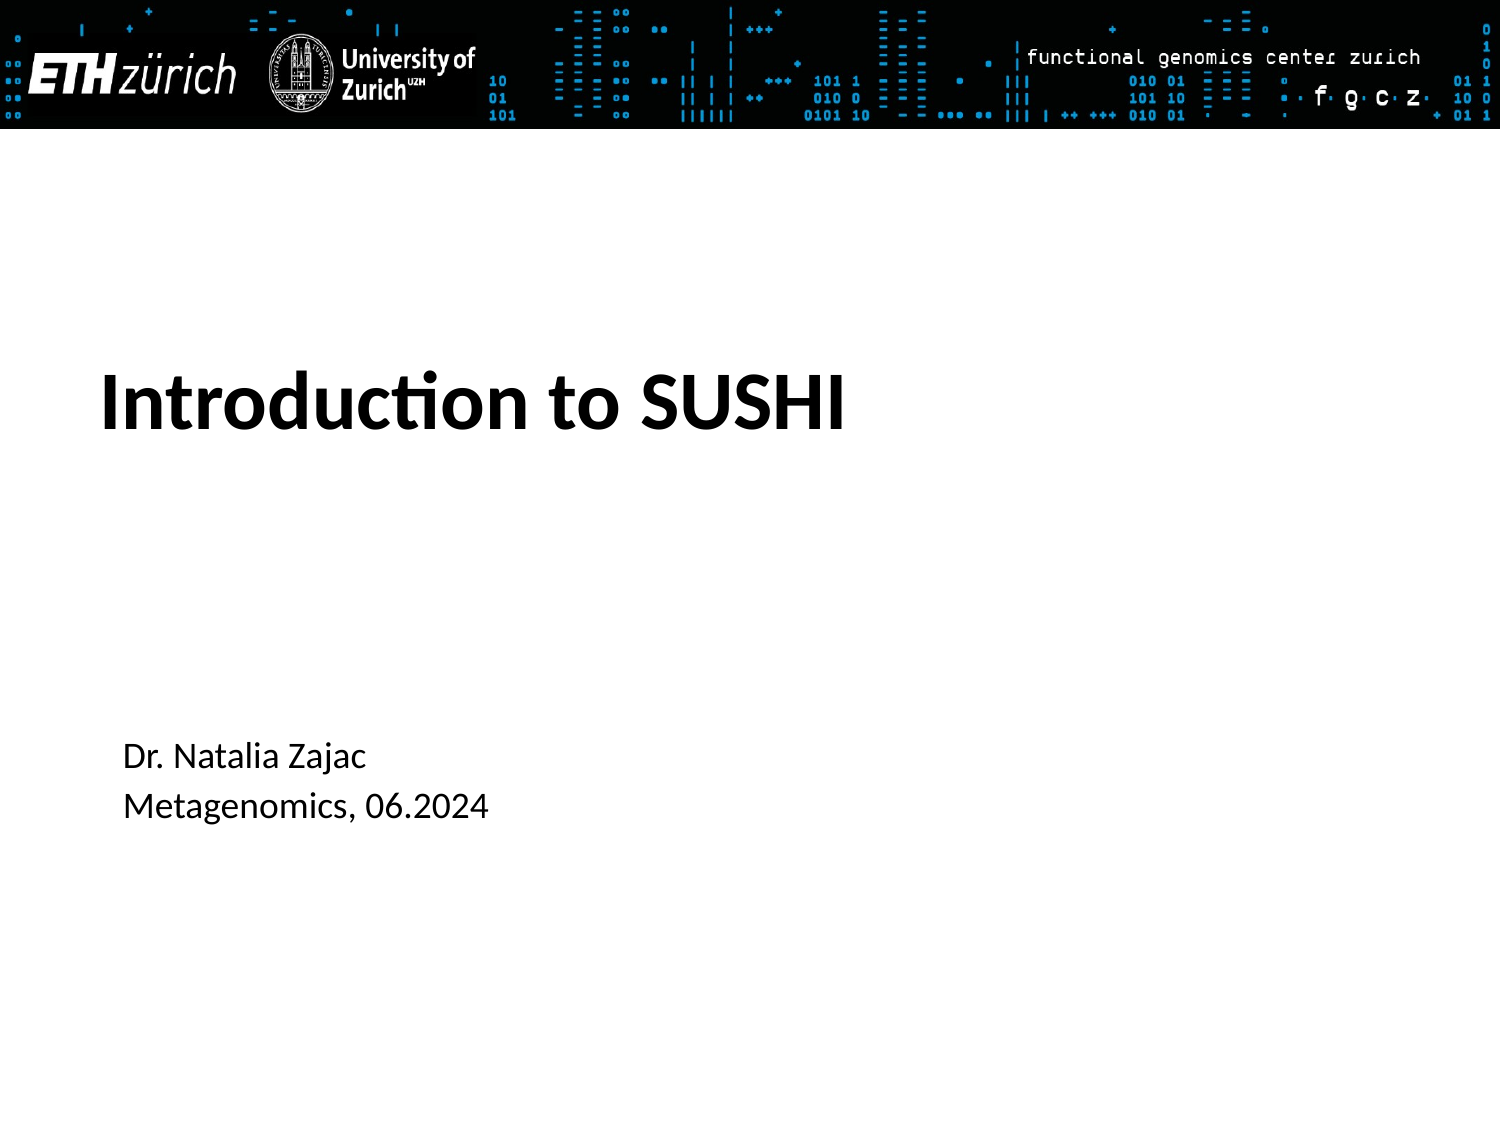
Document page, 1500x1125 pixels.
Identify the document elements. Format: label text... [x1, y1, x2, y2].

subtitle Dr. Natalia Zajac Metagenomics, 06.2024 [107, 729, 1233, 1001]
picture [0, 0, 1500, 129]
title Introduction to SUSHI [84, 207, 1360, 599]
